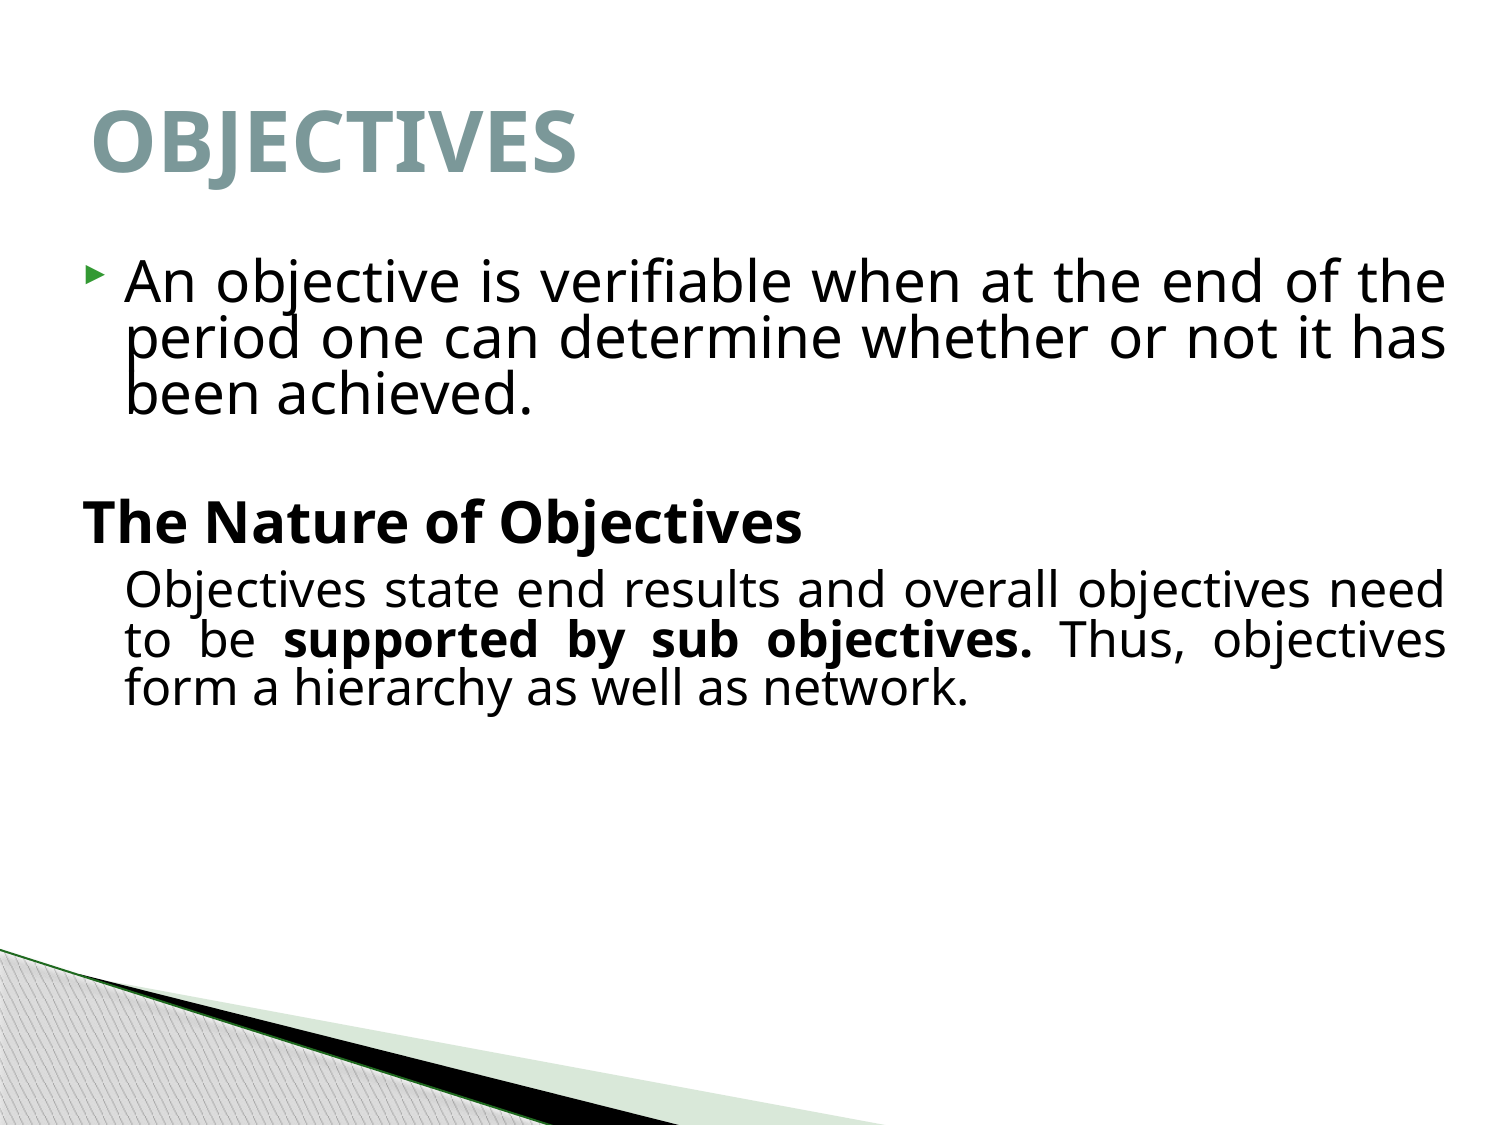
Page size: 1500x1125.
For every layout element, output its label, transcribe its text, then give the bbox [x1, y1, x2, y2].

list An objective is verifiable when at the end of the period one can determine whether or not it has been achieved. The Nature of Objectives Objectives state end results and overall objectives need to be supported by sub objectives. Thus, objectives form a hierarchy as well as network. [49, 250, 1463, 1001]
title OBJECTIVES [75, 45, 1425, 233]
